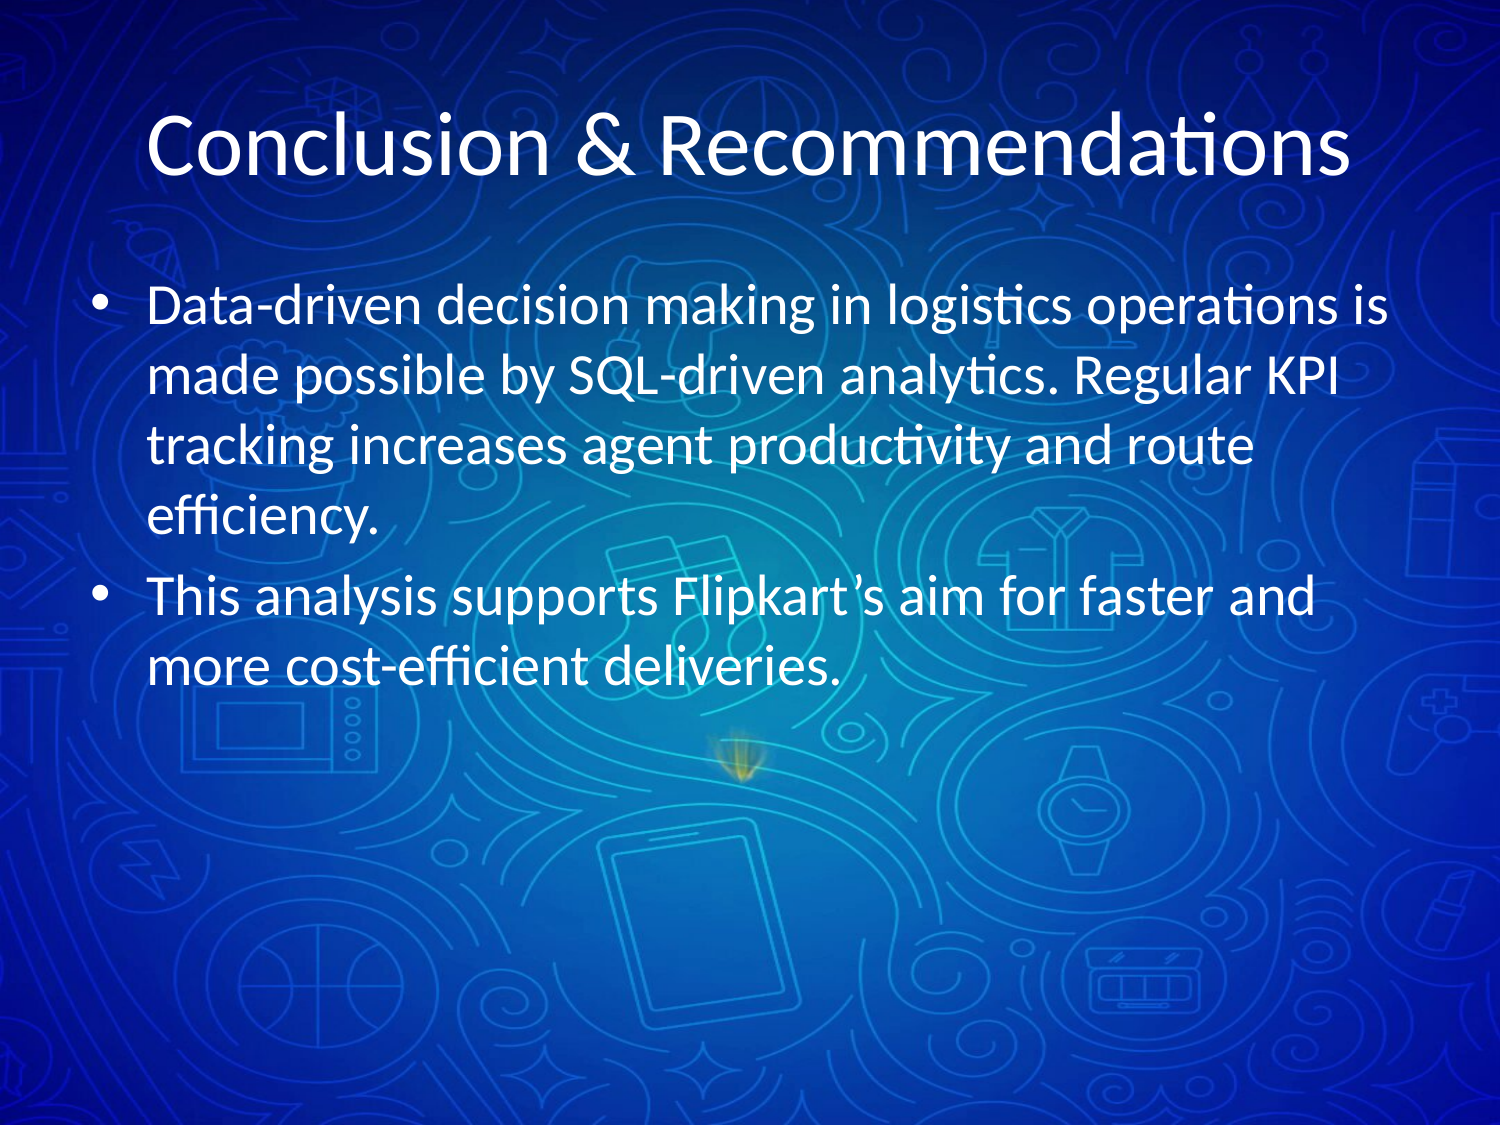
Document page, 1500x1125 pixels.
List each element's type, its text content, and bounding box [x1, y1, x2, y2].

picture [0, 0, 1500, 1125]
list Data-driven decision making in logistics operations is made possible by SQL-driven analytics. Regular KPI tracking increases agent productivity and route efficiency. This analysis supports Flipkart’s aim for faster and more cost-efficient deliveries. [75, 258, 1425, 1005]
title Conclusion & Recommendations [75, 45, 1425, 233]
